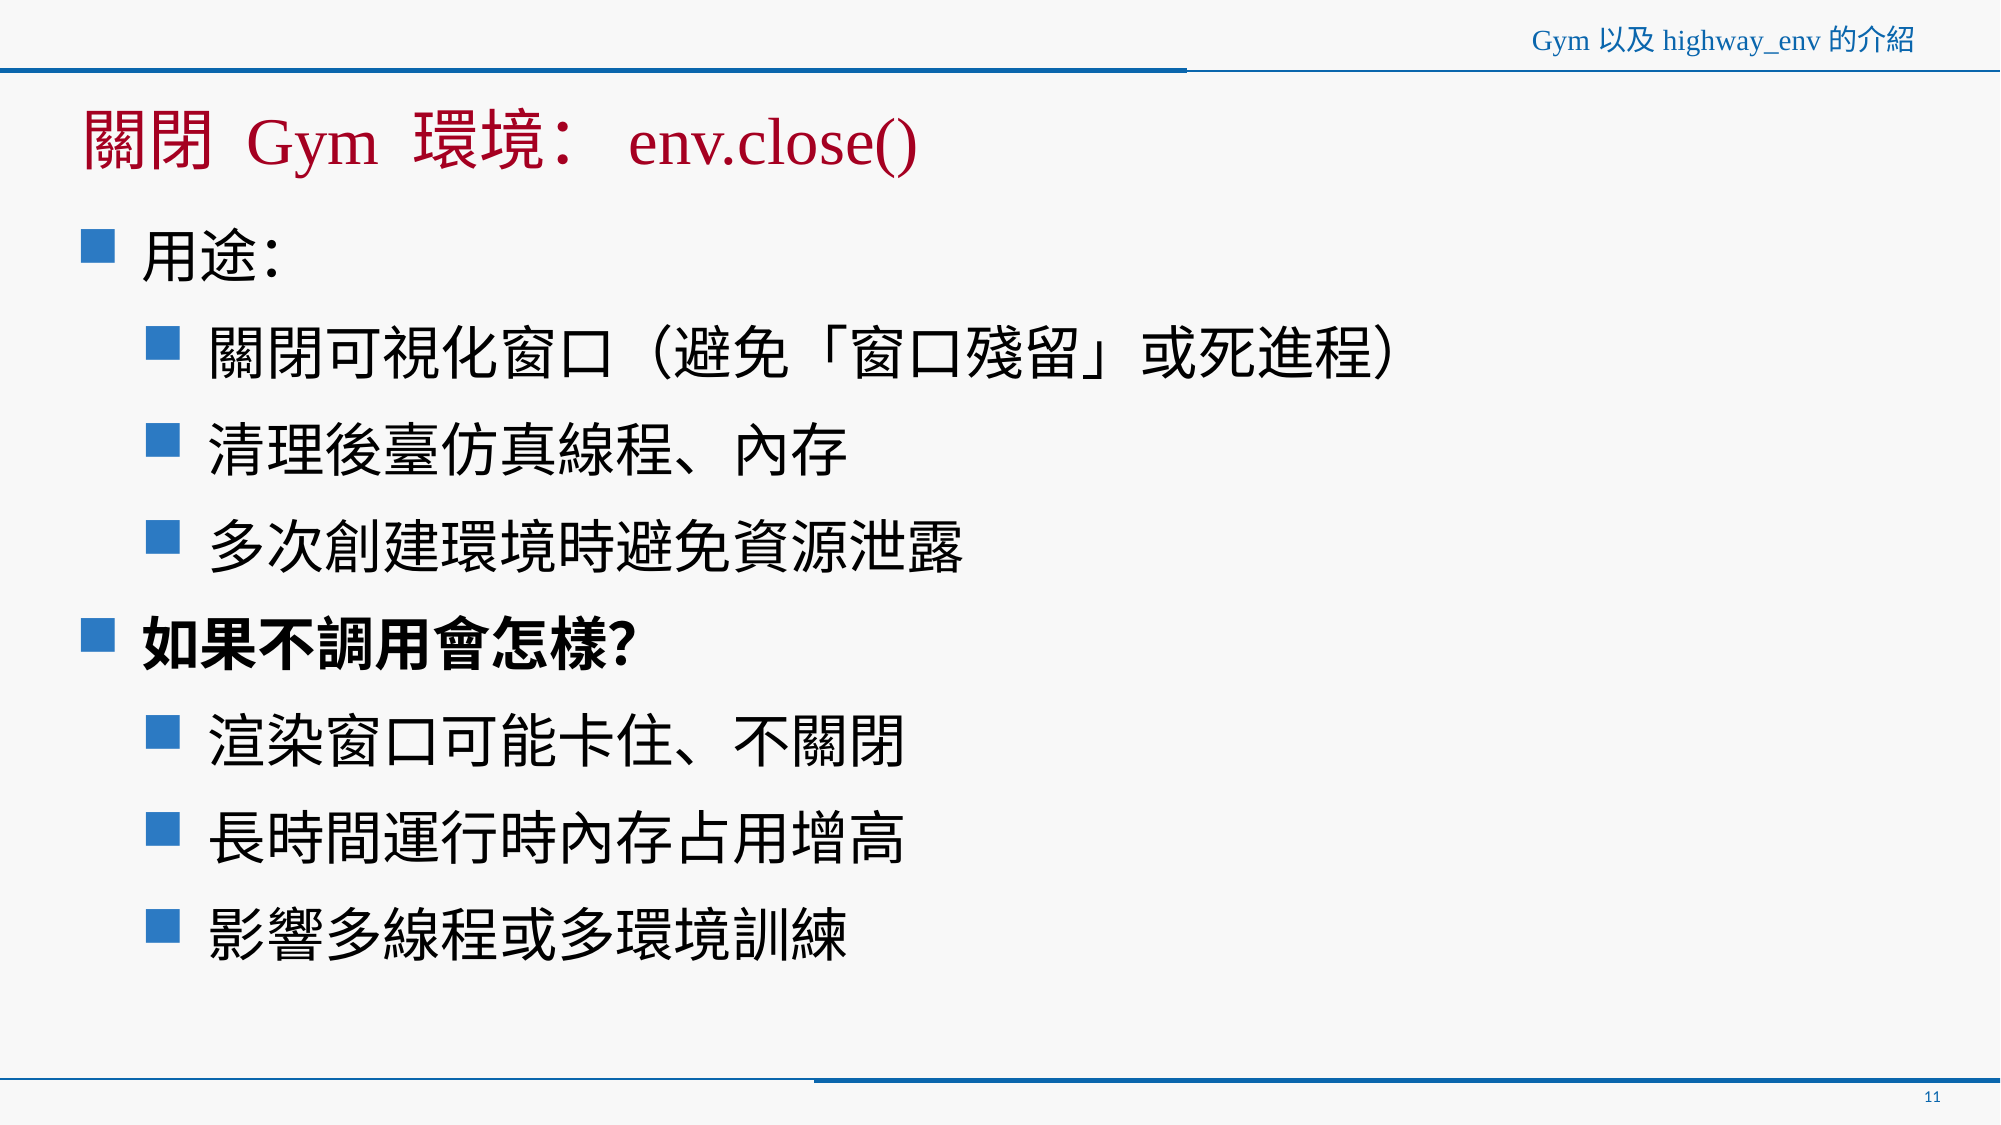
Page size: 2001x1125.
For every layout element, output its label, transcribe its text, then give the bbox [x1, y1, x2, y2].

list 用途： 關閉可視化窗口（避免「窗口殘留」或死進程） 清理後臺仿真線程、內存 多次創建環境時避免資源泄露 如果不調用會怎樣？ 渲染窗口可能卡住、不關閉 長時間運行時內存占用增高 影響多線程或多環境訓練 [61, 196, 1926, 1043]
list 關閉 Gym 環境：env.close() [66, 97, 1931, 178]
title Gym以及highway_env的介紹 [86, 15, 1931, 68]
slide_number 11 [1890, 1078, 1974, 1111]
